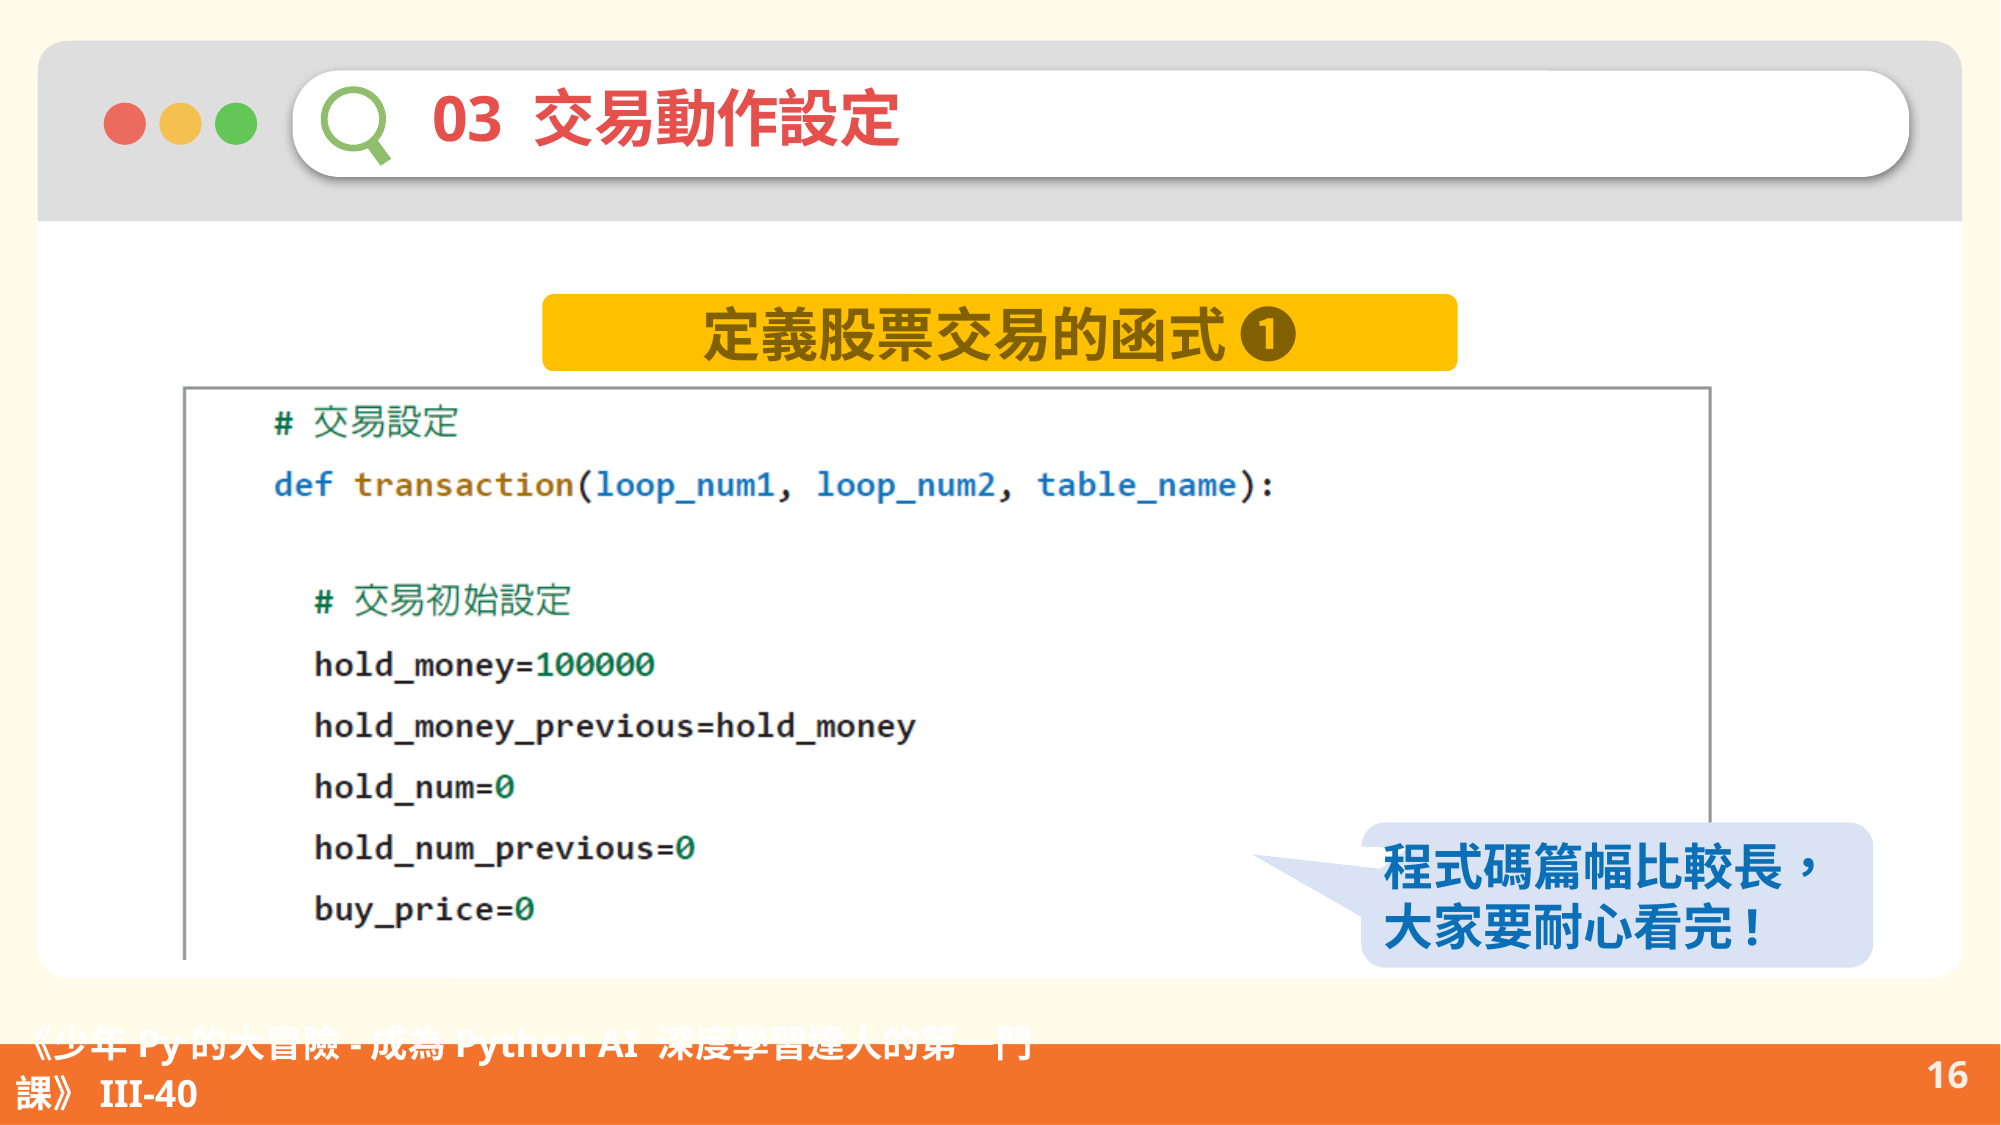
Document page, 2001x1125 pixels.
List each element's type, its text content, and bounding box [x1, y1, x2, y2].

slide_number 16 [1912, 1047, 1982, 1111]
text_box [1246, 822, 1874, 968]
text_box 定義股票交易的函式 ❶ [542, 293, 1458, 371]
list 03 交易動作設定 [423, 84, 1874, 163]
picture [166, 371, 1748, 960]
